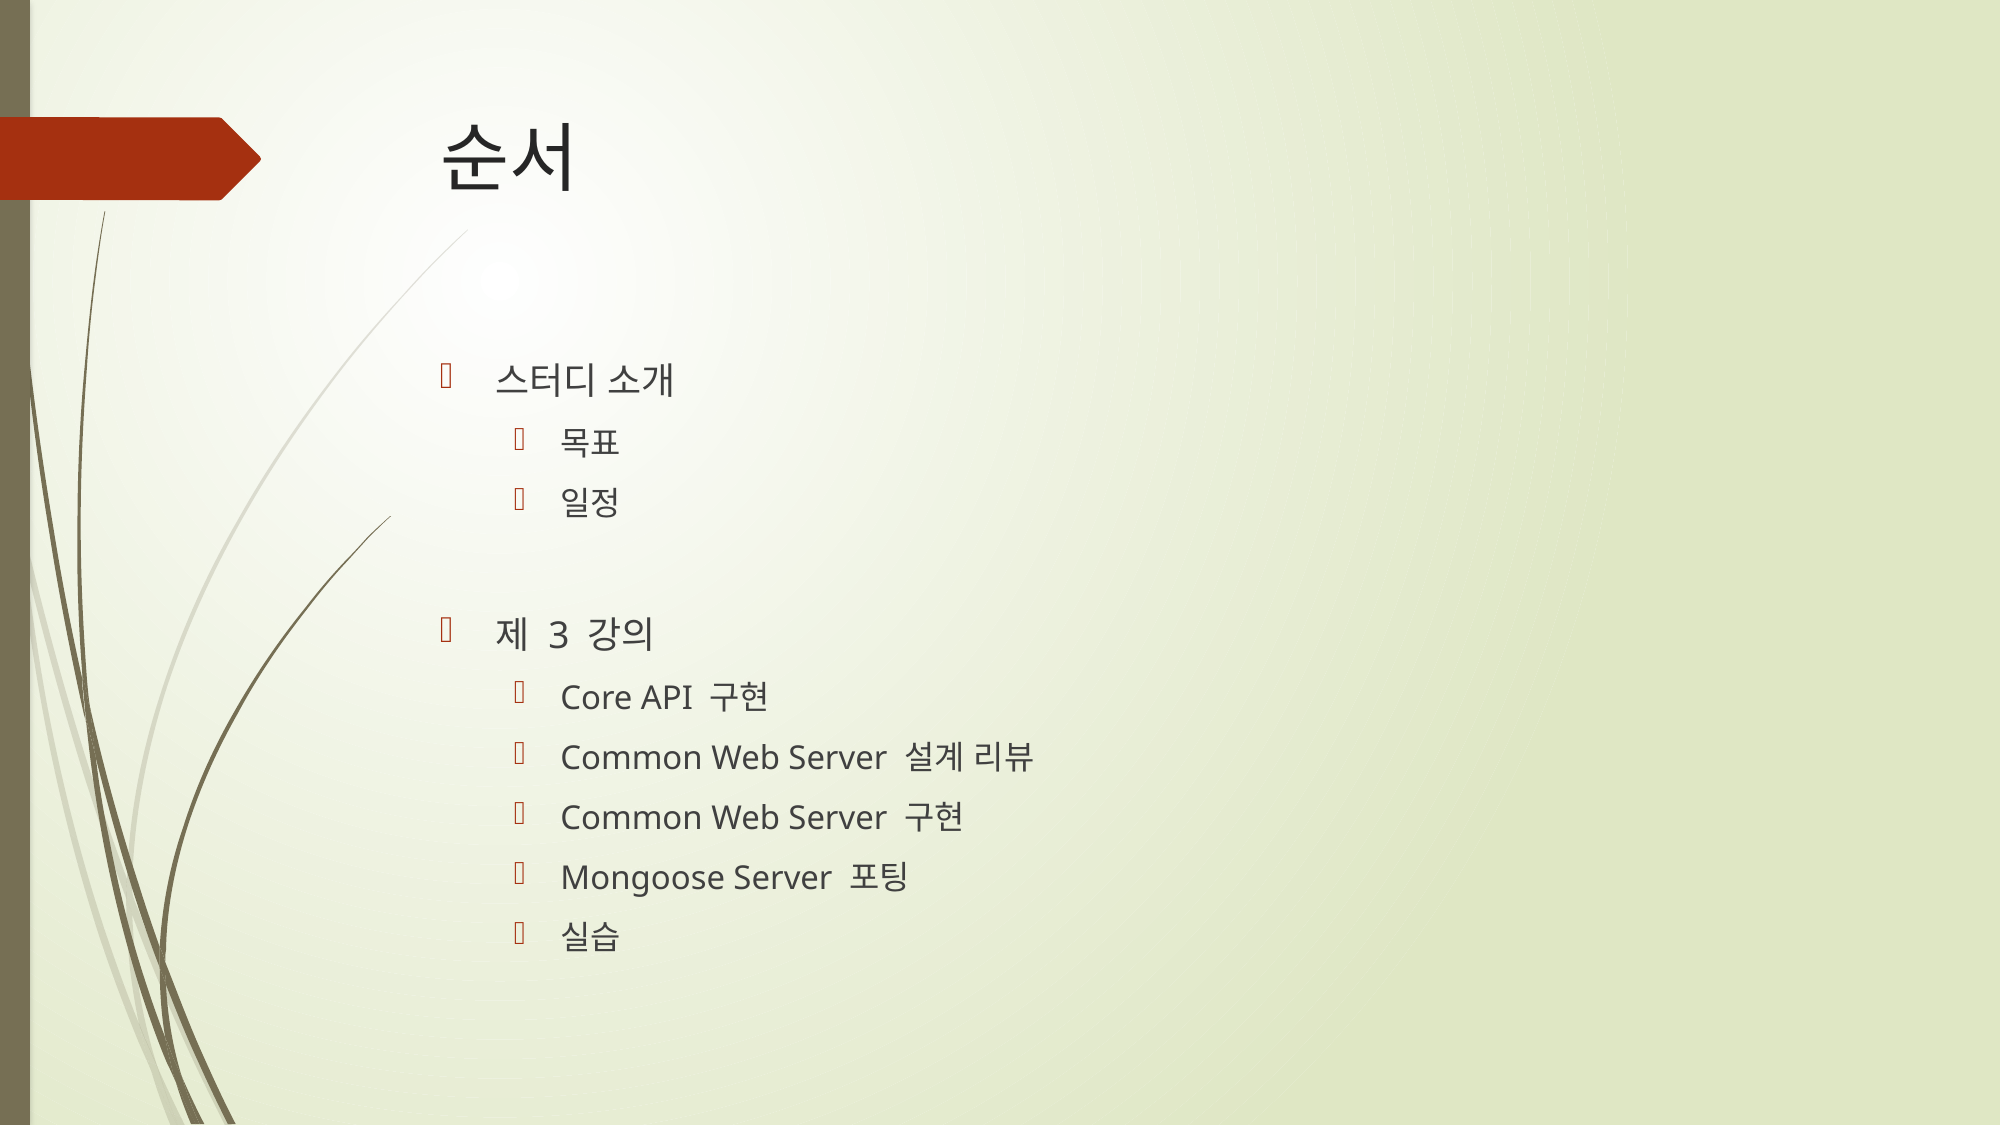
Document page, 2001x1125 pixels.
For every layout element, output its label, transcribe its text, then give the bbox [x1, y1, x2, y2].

title 순서 [425, 102, 1888, 313]
list 스터디 소개 목표 일정 제 3 강의 Core API 구현 Common Web Server 설계 리뷰 Common Web Server 구현 Mongoose Server 포팅 실습 [424, 350, 1888, 970]
